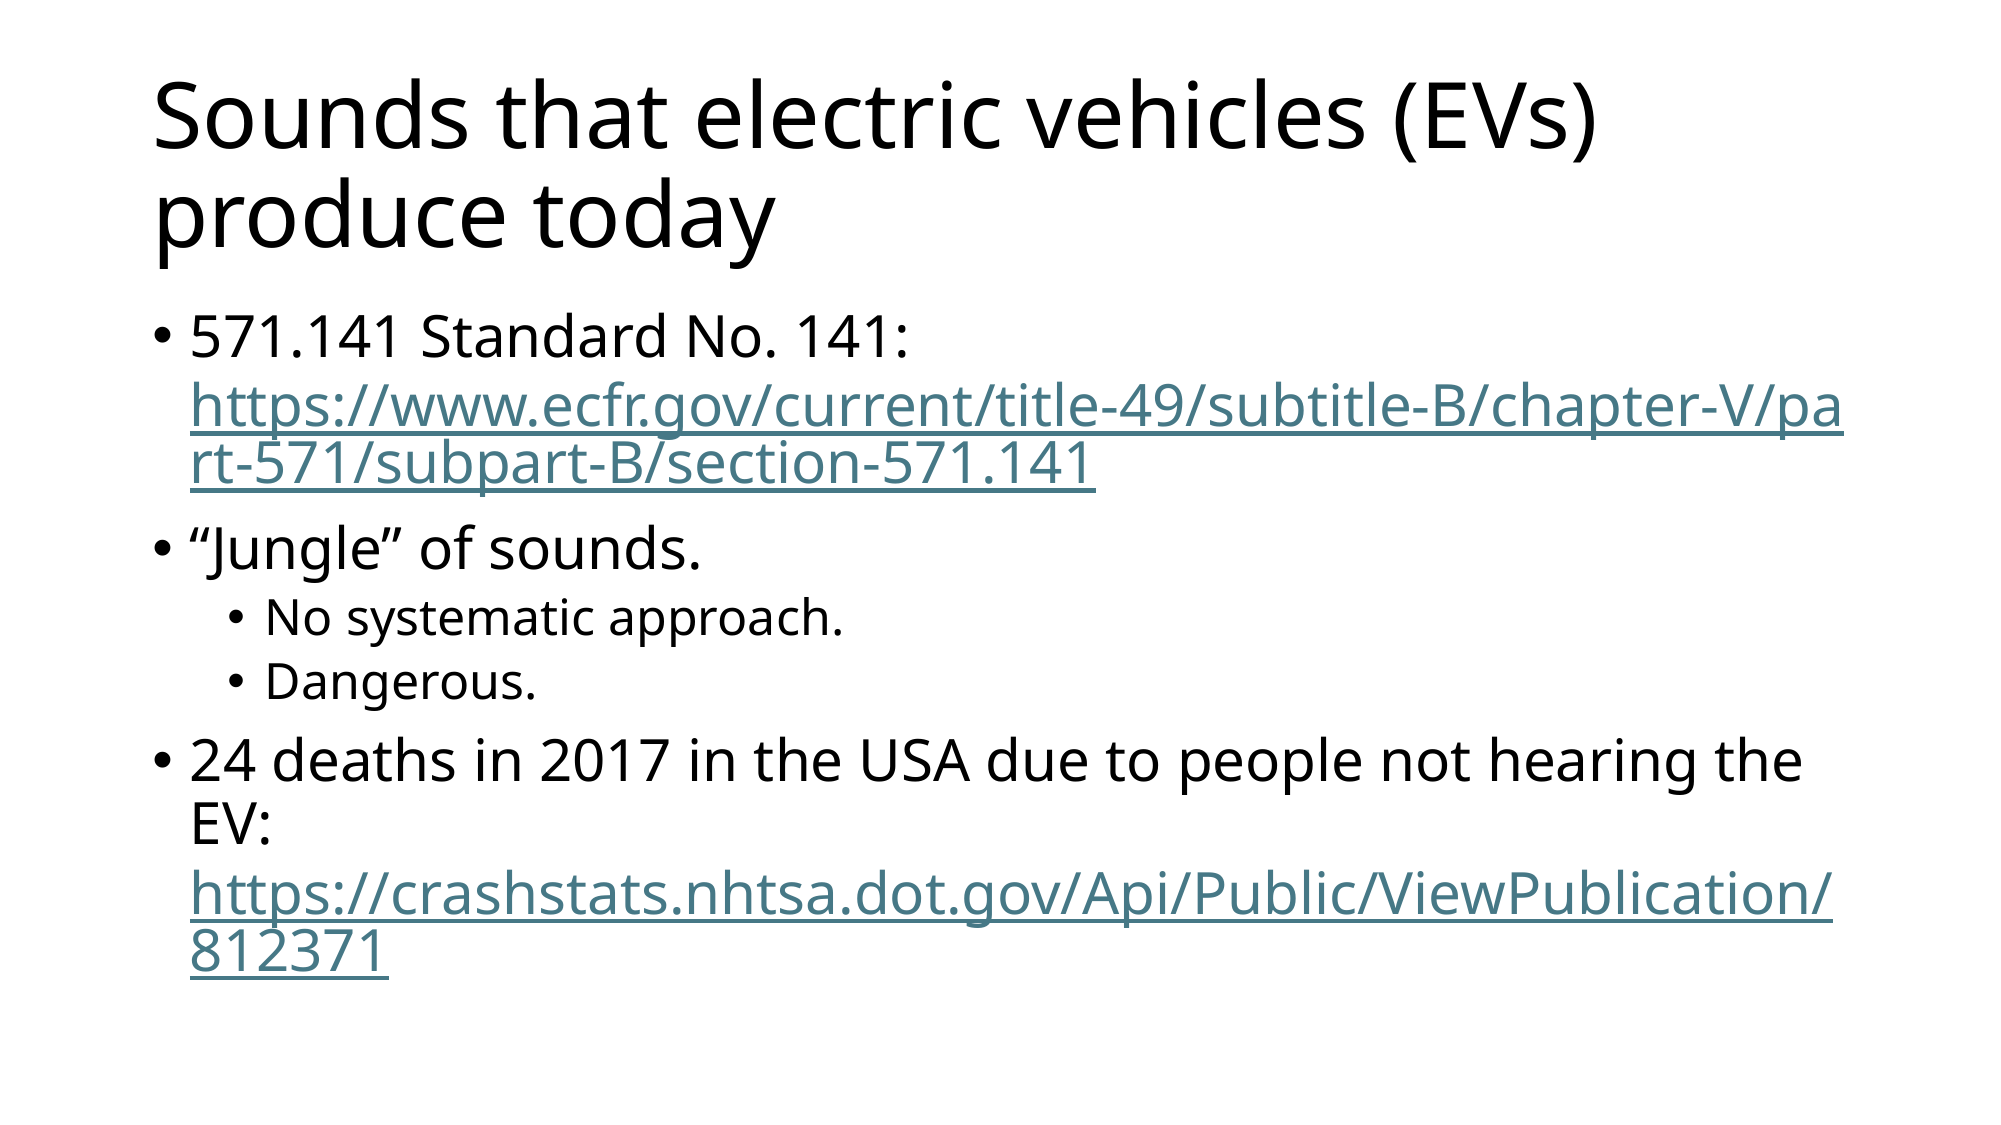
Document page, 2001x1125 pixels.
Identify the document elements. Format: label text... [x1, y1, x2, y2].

list 571.141 Standard No. 141: https://www.ecfr.gov/current/title-49/subtitle-B/chapter-V/part-571/subpart-B/section-571.141 “Jungle” of sounds. No systematic approach. Dangerous. 24 deaths in 2017 in the USA due to people not hearing the EV: https://crashstats.nhtsa.dot.gov/Api/Public/ViewPublication/812371 [137, 299, 1863, 1014]
title Sounds that electric vehicles (EVs) produce today [137, 59, 1863, 278]
